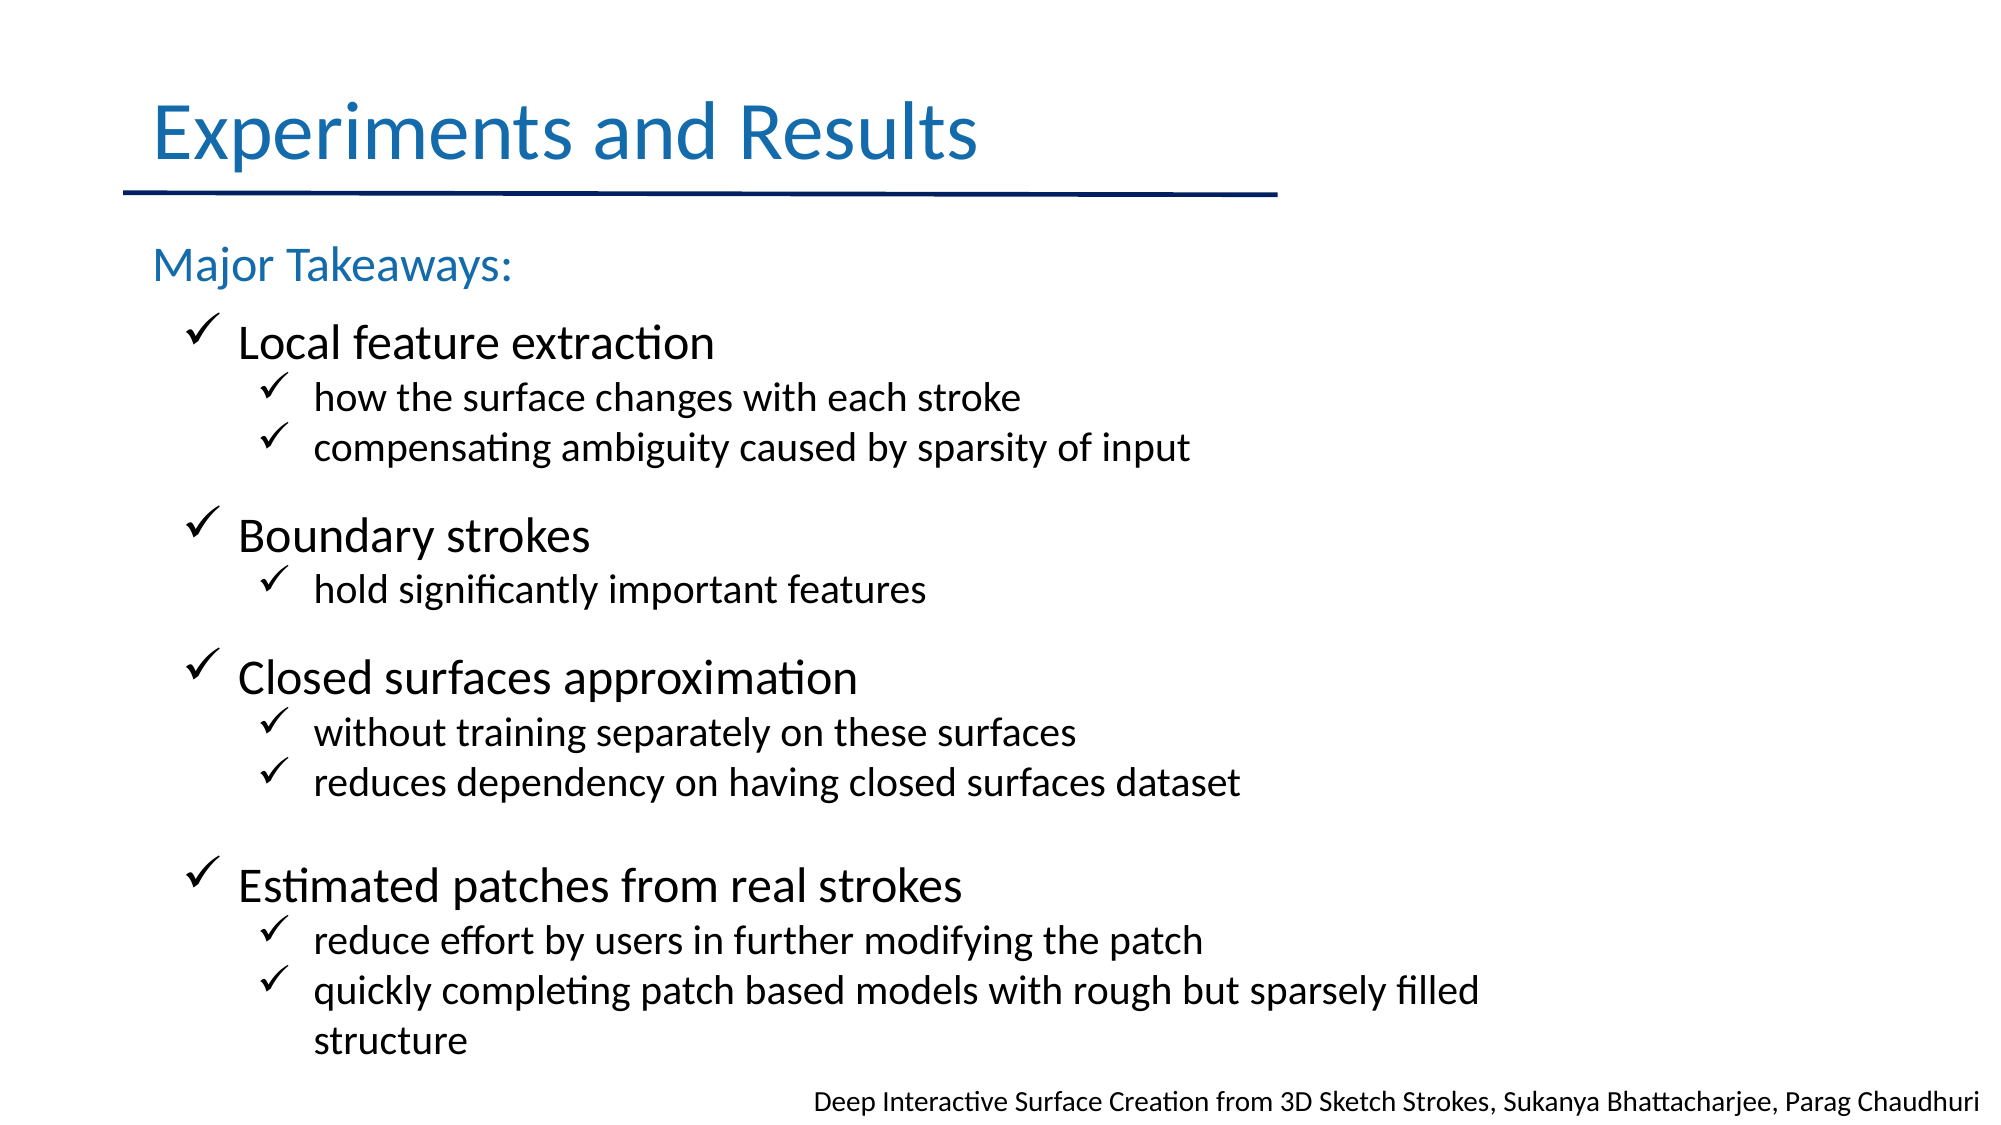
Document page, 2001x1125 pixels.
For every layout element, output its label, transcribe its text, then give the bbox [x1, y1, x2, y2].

text_box Estimated patches from real strokes reduce effort by users in further modifying the patch quickly completing patch based models with rough but sparsely filled structure [167, 845, 1591, 1071]
text_box Local feature extraction how the surface changes with each stroke compensating ambiguity caused by sparsity of input [167, 302, 1591, 478]
title Experiments and Results [137, 59, 1863, 207]
text_box Closed surfaces approximation without training separately on these surfaces reduces dependency on having closed surfaces dataset [167, 637, 1591, 813]
text_box Deep Interactive Surface Creation from 3D Sketch Strokes, Sukanya Bhattacharjee, Parag Chaudhuri [798, 1074, 2000, 1125]
list Major Takeaways: [137, 230, 642, 333]
text_box Boundary strokes hold significantly important features [167, 494, 1591, 620]
